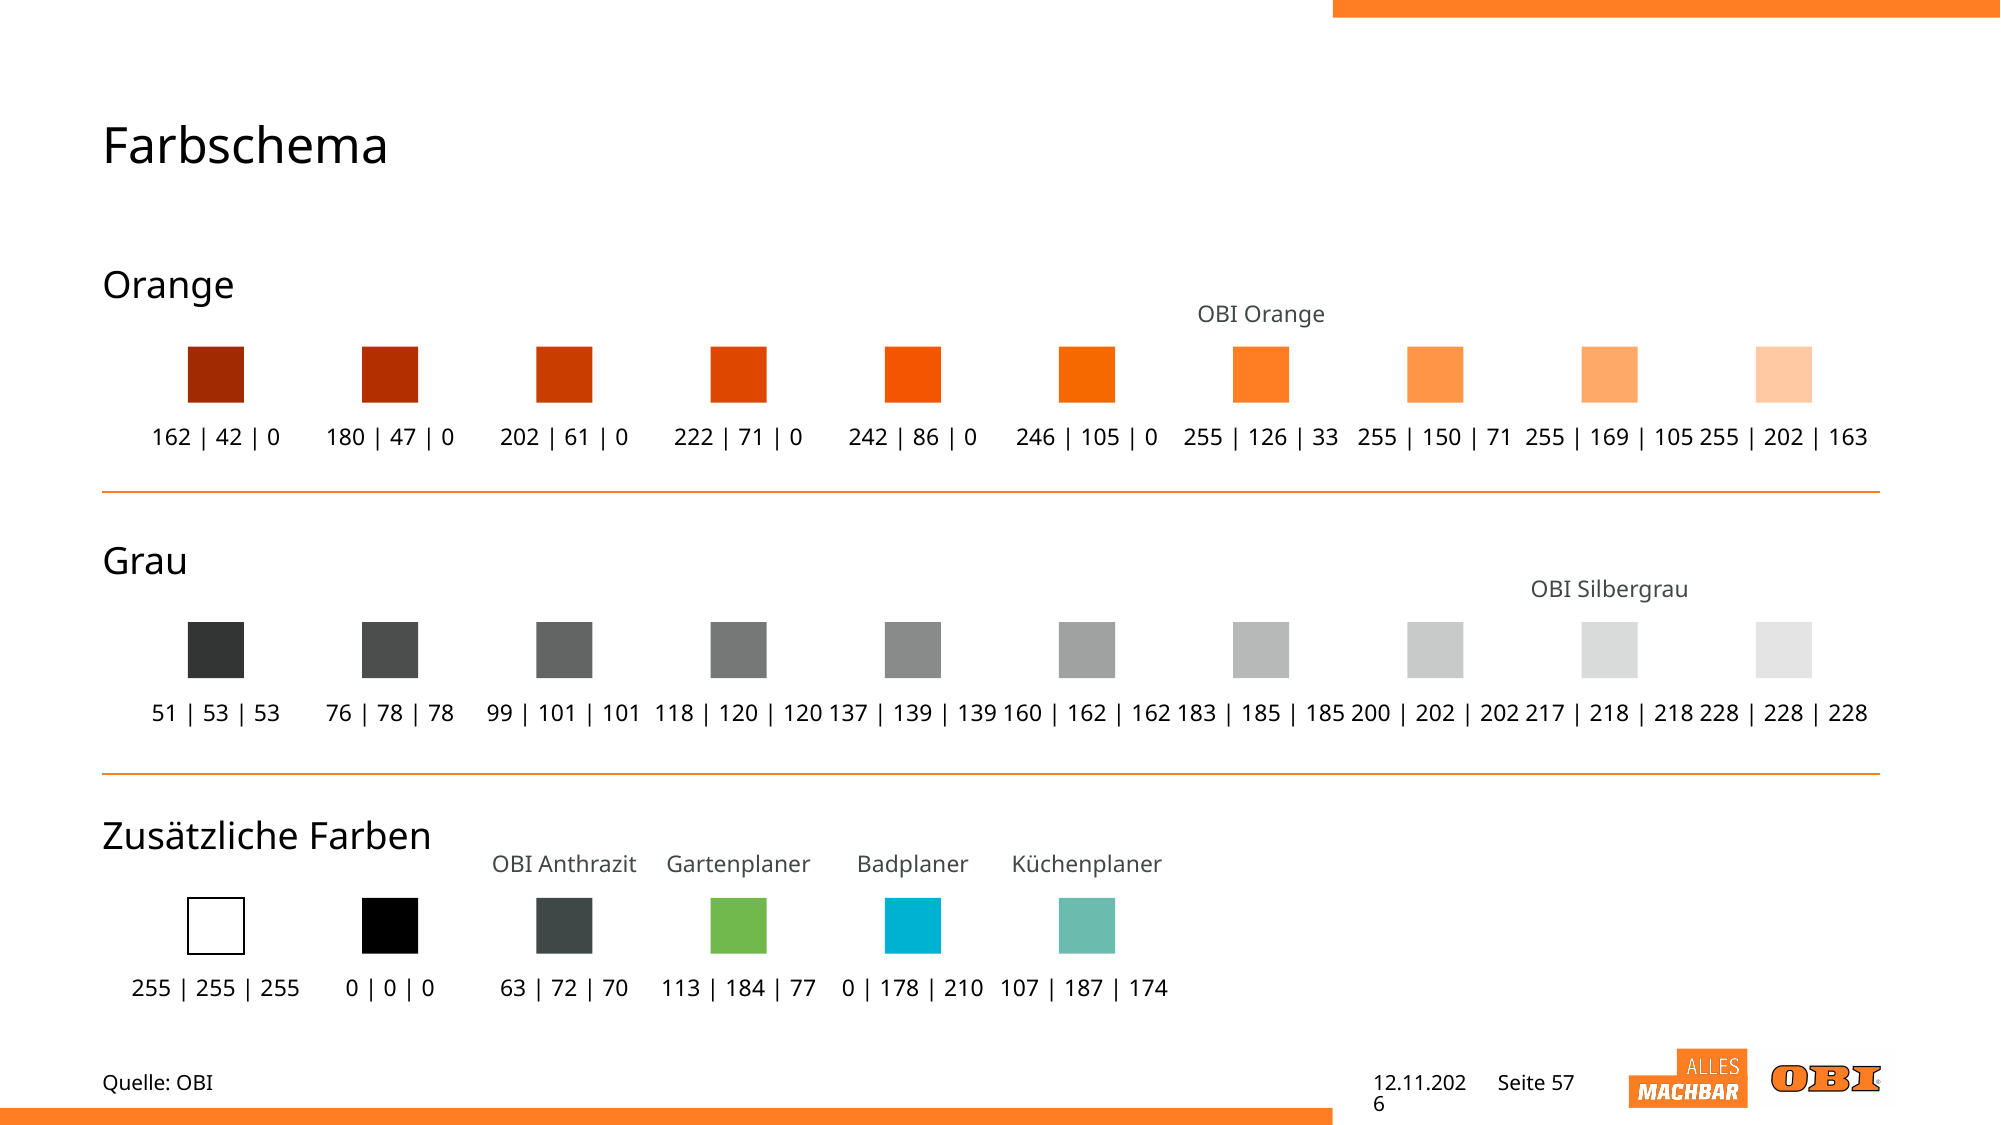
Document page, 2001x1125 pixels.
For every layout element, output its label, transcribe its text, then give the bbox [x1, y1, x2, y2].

text_box 160 | 162 | 162 [972, 698, 1146, 726]
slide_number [1373, 1071, 1475, 1097]
text_box [1406, 621, 1464, 679]
text_box 217 | 218 | 218 [1494, 698, 1668, 726]
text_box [101, 261, 1899, 451]
text_box [1232, 621, 1290, 679]
text_box [187, 621, 245, 679]
text_box [361, 621, 419, 679]
title Farbschema [102, 112, 1880, 174]
text_box 183 | 185 | 185 [1146, 698, 1320, 726]
text_box [1058, 621, 1116, 679]
text_box 76 | 78 | 78 [275, 698, 449, 726]
text_box OBI Silbergrau [1494, 574, 1725, 602]
text_box [884, 621, 942, 679]
text_box [1581, 621, 1639, 679]
text_box [1755, 621, 1813, 679]
text_box 51 | 53 | 53 [101, 698, 275, 726]
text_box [101, 812, 1203, 1002]
text_box 200 | 202 | 202 [1320, 698, 1494, 726]
text_box [535, 621, 593, 679]
text_box 99 | 101 | 101 [449, 698, 623, 726]
text_box 118 | 120 | 120 [623, 698, 797, 726]
footer Quelle: OBI [102, 1071, 1271, 1097]
text_box Grau [102, 536, 679, 582]
text_box 137 | 139 | 139 [797, 698, 972, 726]
picture [1754, 1048, 1898, 1107]
text_box [710, 621, 768, 679]
slide_number Seite 57 [1497, 1071, 1588, 1097]
text_box 228 | 228 | 228 [1668, 698, 1899, 726]
picture [1638, 1058, 1739, 1100]
